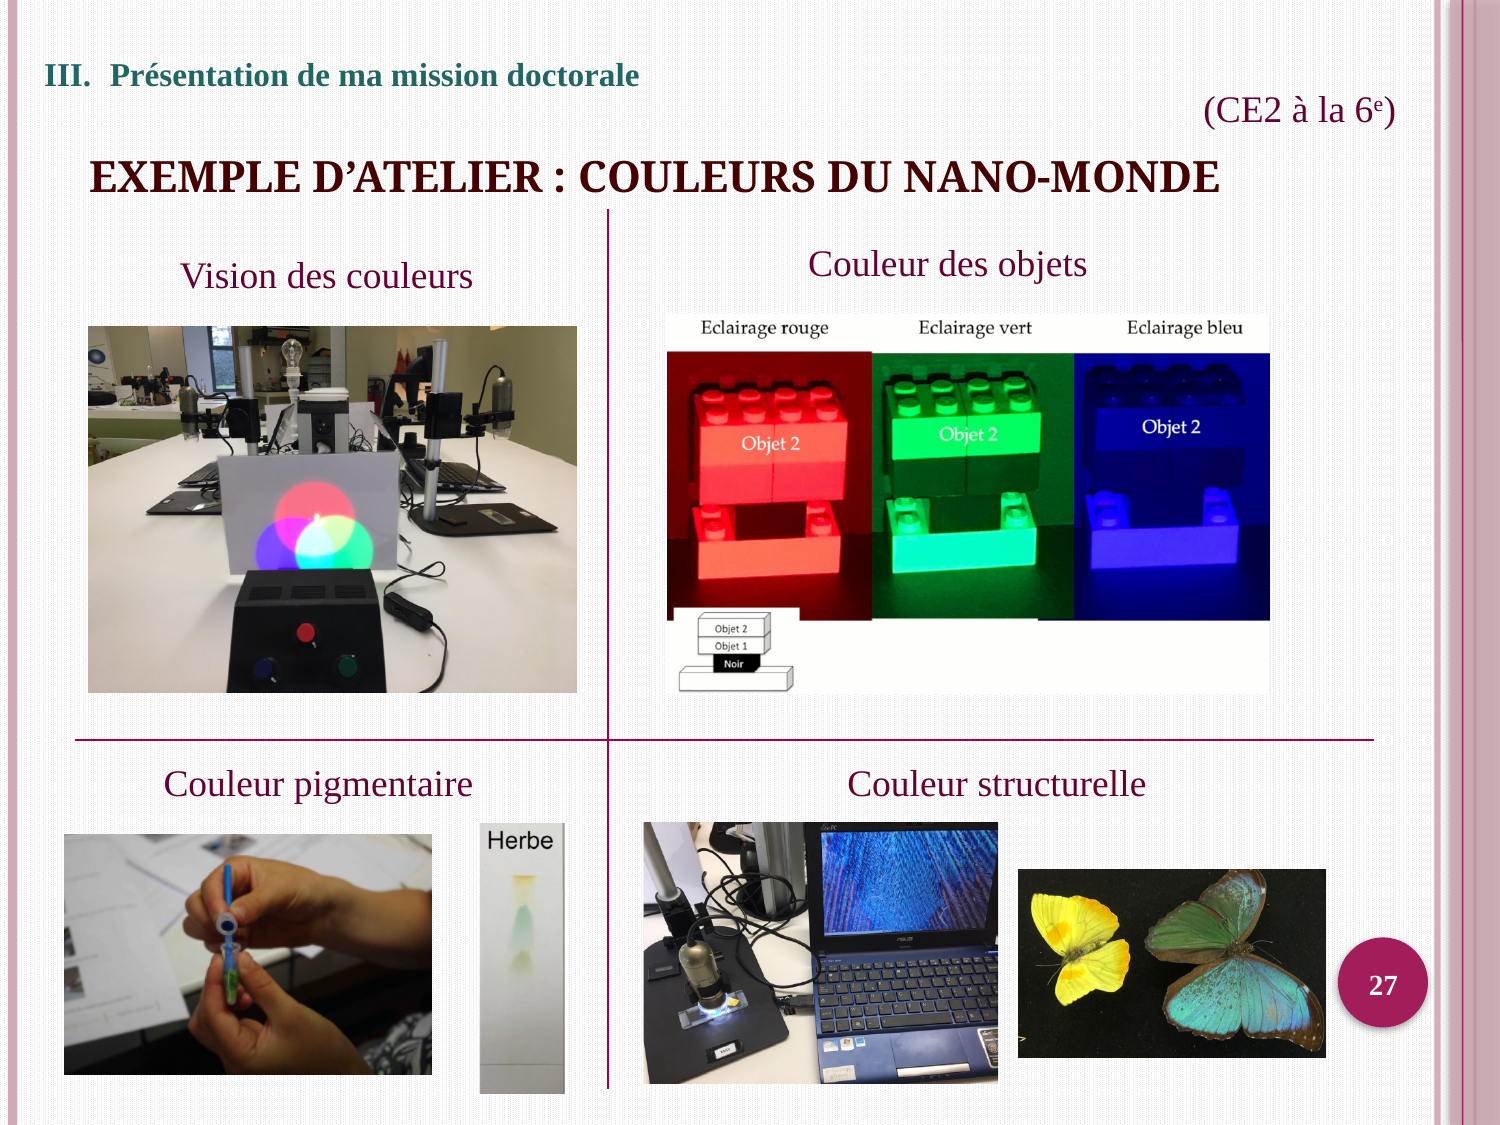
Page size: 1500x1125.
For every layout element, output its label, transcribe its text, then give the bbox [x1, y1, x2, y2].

picture [643, 821, 999, 1085]
text_box (CE2 à la 6e) [1188, 78, 1412, 138]
title Exemple d’atelier : couleurs du nano-monde [75, 101, 1300, 209]
footer Présentation de ma mission doctorale [29, 42, 845, 103]
picture [666, 313, 1271, 694]
picture [1017, 869, 1327, 1058]
picture [87, 325, 578, 693]
picture [64, 833, 433, 1076]
text_box Couleur des objets [793, 231, 1103, 292]
picture [477, 823, 570, 1095]
text_box Vision des couleurs [164, 243, 489, 304]
text_box Couleur structurelle [832, 751, 1162, 812]
slide_number 27 [1333, 940, 1434, 1027]
text_box Couleur pigmentaire [148, 751, 489, 812]
